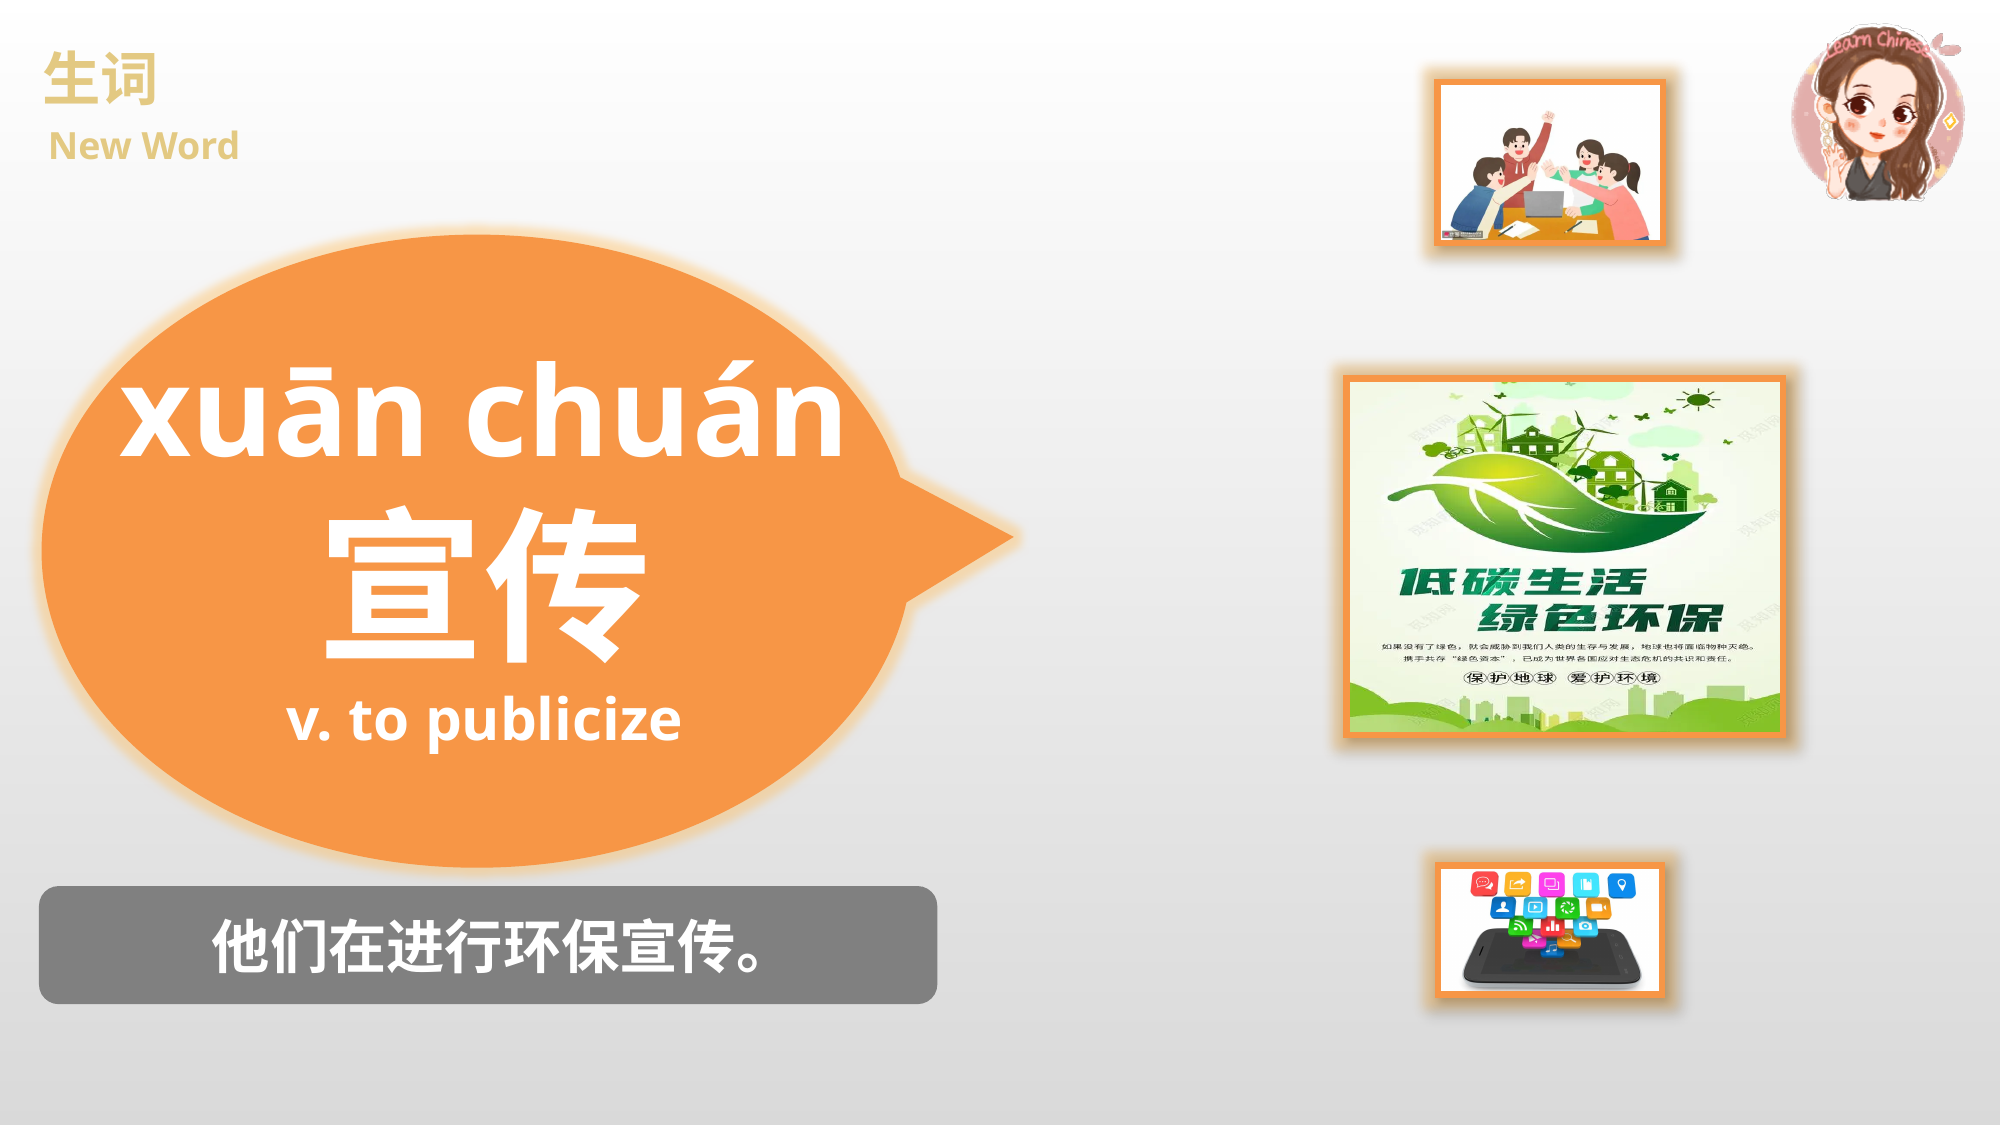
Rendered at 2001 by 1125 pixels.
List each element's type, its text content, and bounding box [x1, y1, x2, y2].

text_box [38, 886, 938, 1005]
picture [1758, 0, 1998, 240]
picture [1440, 84, 1660, 240]
text_box 生词 [27, 35, 174, 120]
text_box New Word [33, 115, 256, 175]
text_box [34, 239, 935, 864]
picture [1441, 868, 1660, 992]
picture [1349, 381, 1781, 732]
